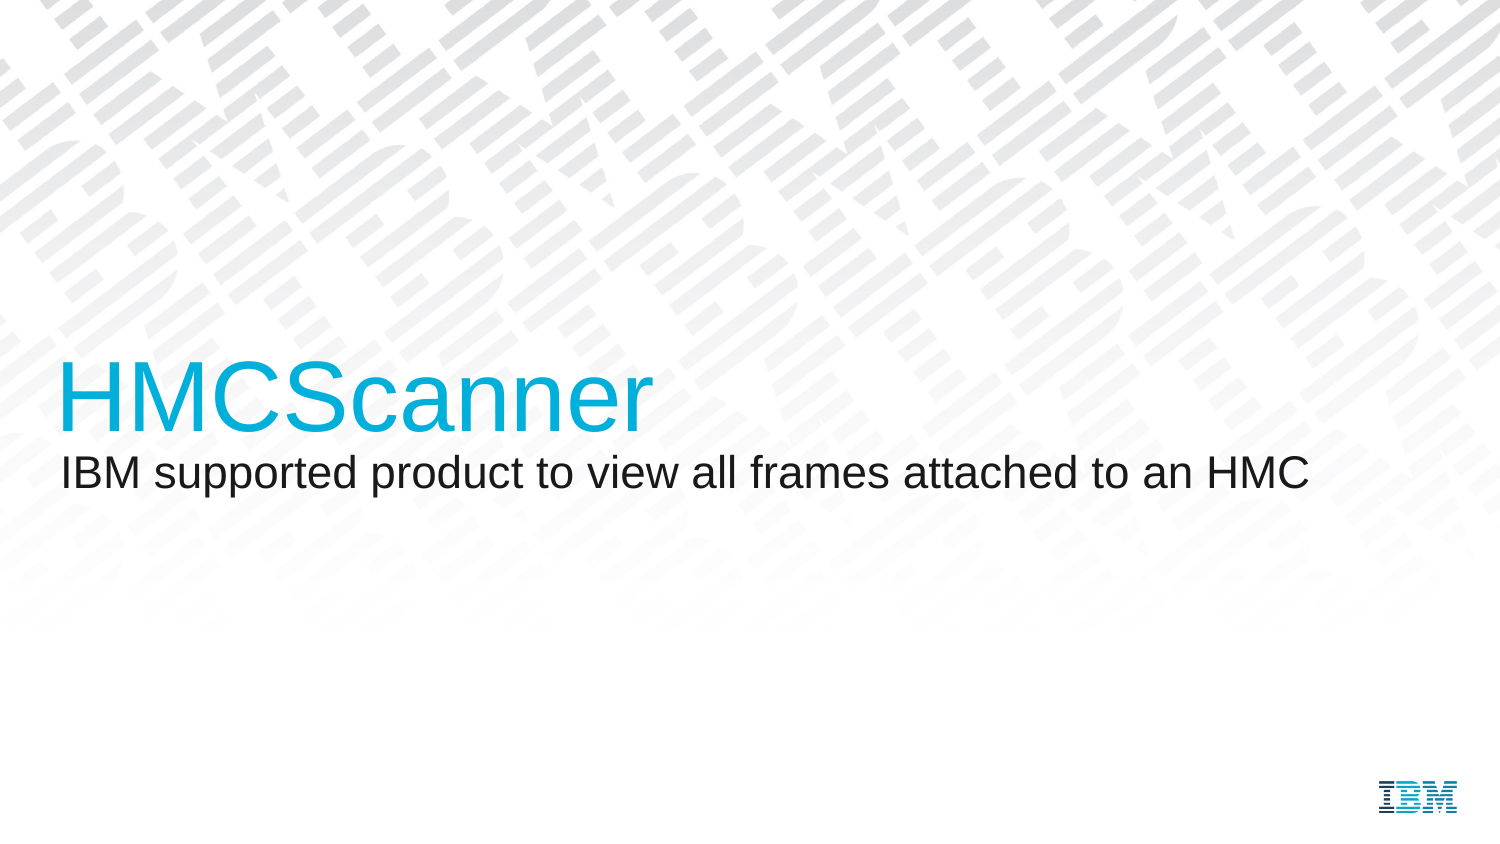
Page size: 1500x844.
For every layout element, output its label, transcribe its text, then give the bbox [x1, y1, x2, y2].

list IBM supported product to view all frames attached to an HMC [59, 455, 1460, 498]
title HMCScanner [55, 343, 1460, 454]
picture [1379, 781, 1457, 813]
picture [0, 0, 1500, 691]
